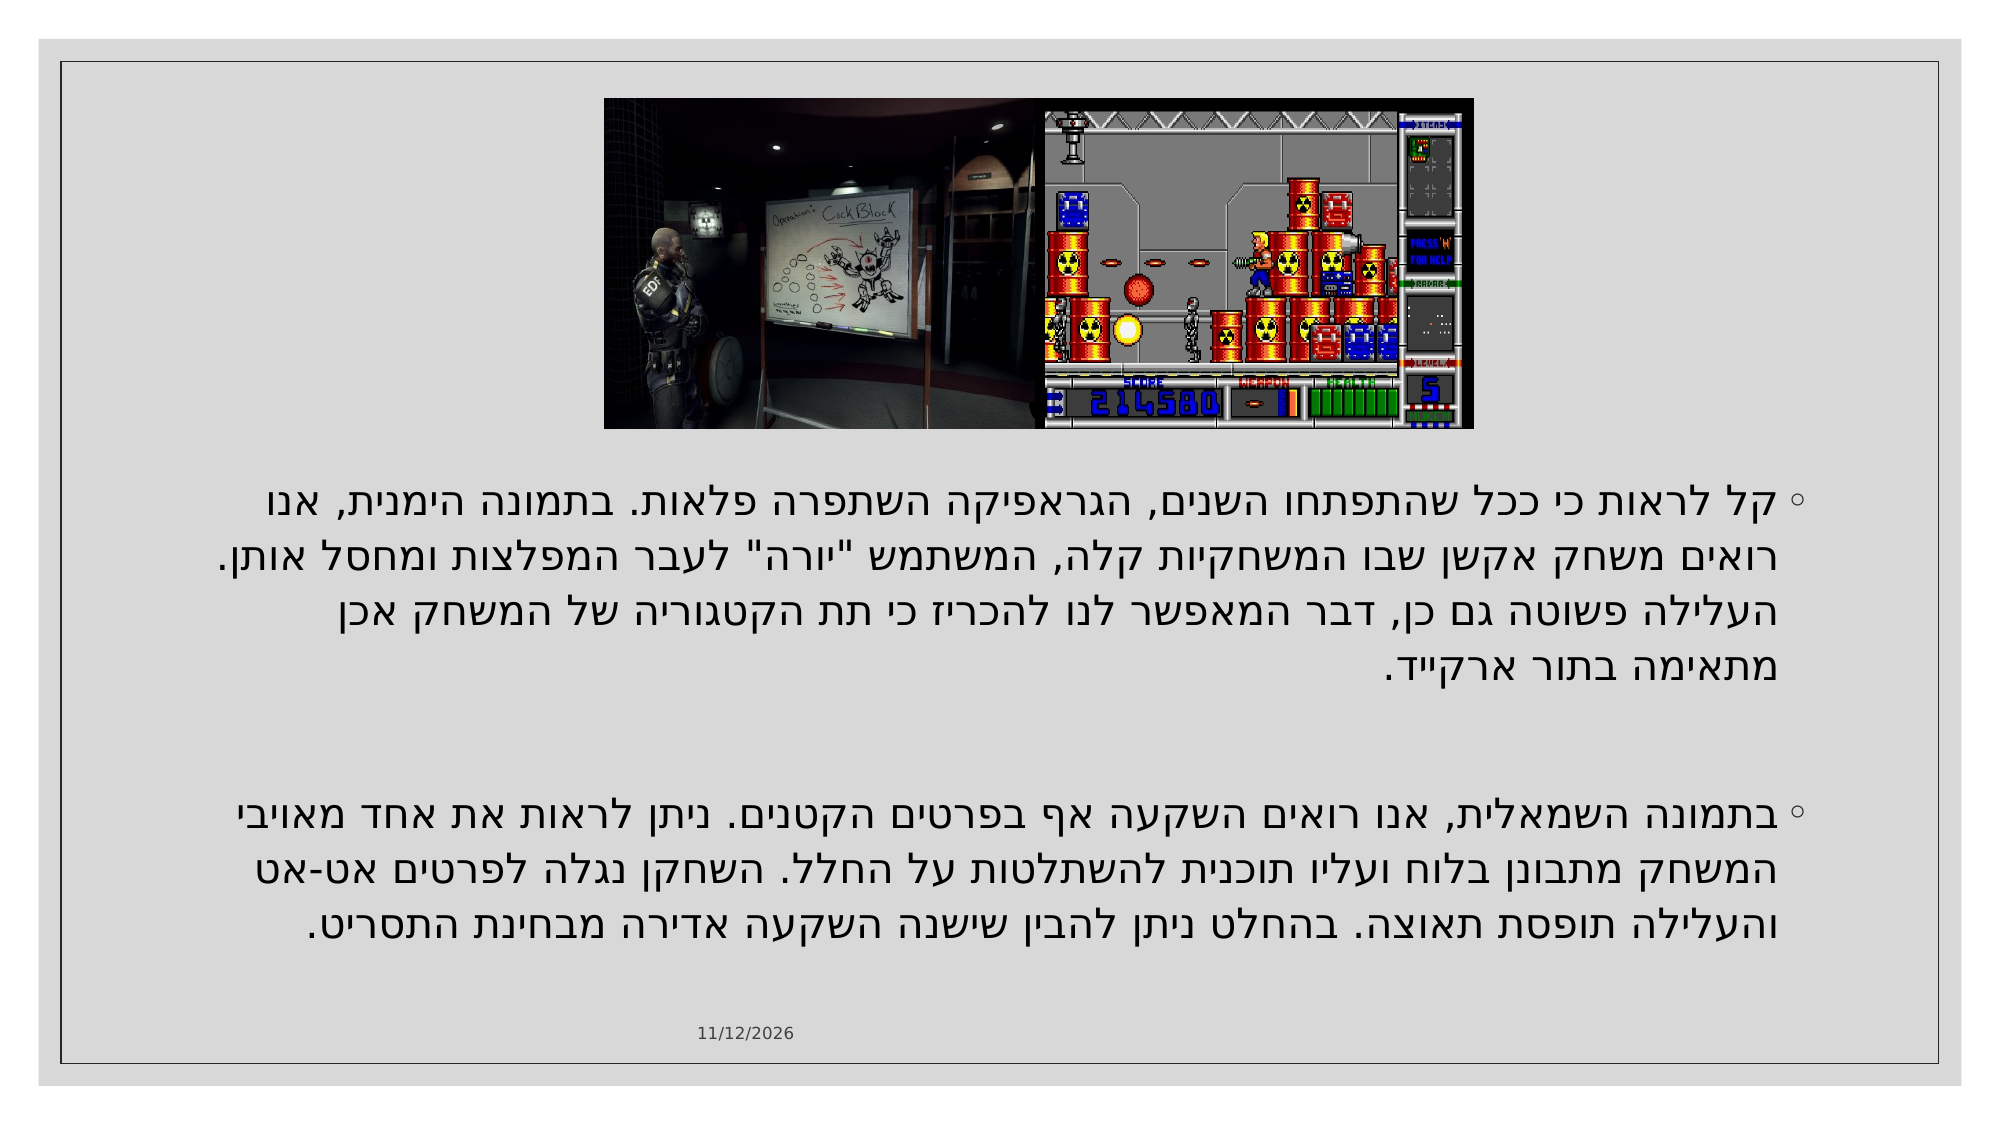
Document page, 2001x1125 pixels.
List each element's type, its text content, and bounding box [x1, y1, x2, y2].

list קל לראות כי ככל שהתפתחו השנים, הגראפיקה השתפרה פלאות. בתמונה הימנית, אנו רואים משחק אקשן שבו המשחקיות קלה, המשתמש "יורה" לעבר המפלצות ומחסל אותן. העלילה פשוטה גם כן, דבר המאפשר לנו להכריז כי תת הקטגוריה של המשחק אכן מתאימה בתור ארקייד. בתמונה השמאלית, אנו רואים השקעה אף בפרטים הקטנים. ניתן לראות את אחד מאויבי המשחק מתבונן בלוח ועליו תוכנית להשתלטות על החלל. השחקן נגלה לפרטים אט-אט והעלילה תופסת תאוצה. בהחלט ניתן להבין שישנה השקעה אדירה מבחינת התסריט. [175, 345, 1825, 977]
picture [604, 98, 1474, 429]
slide_number כ"ד שבט תשפ"ב [335, 990, 810, 1050]
